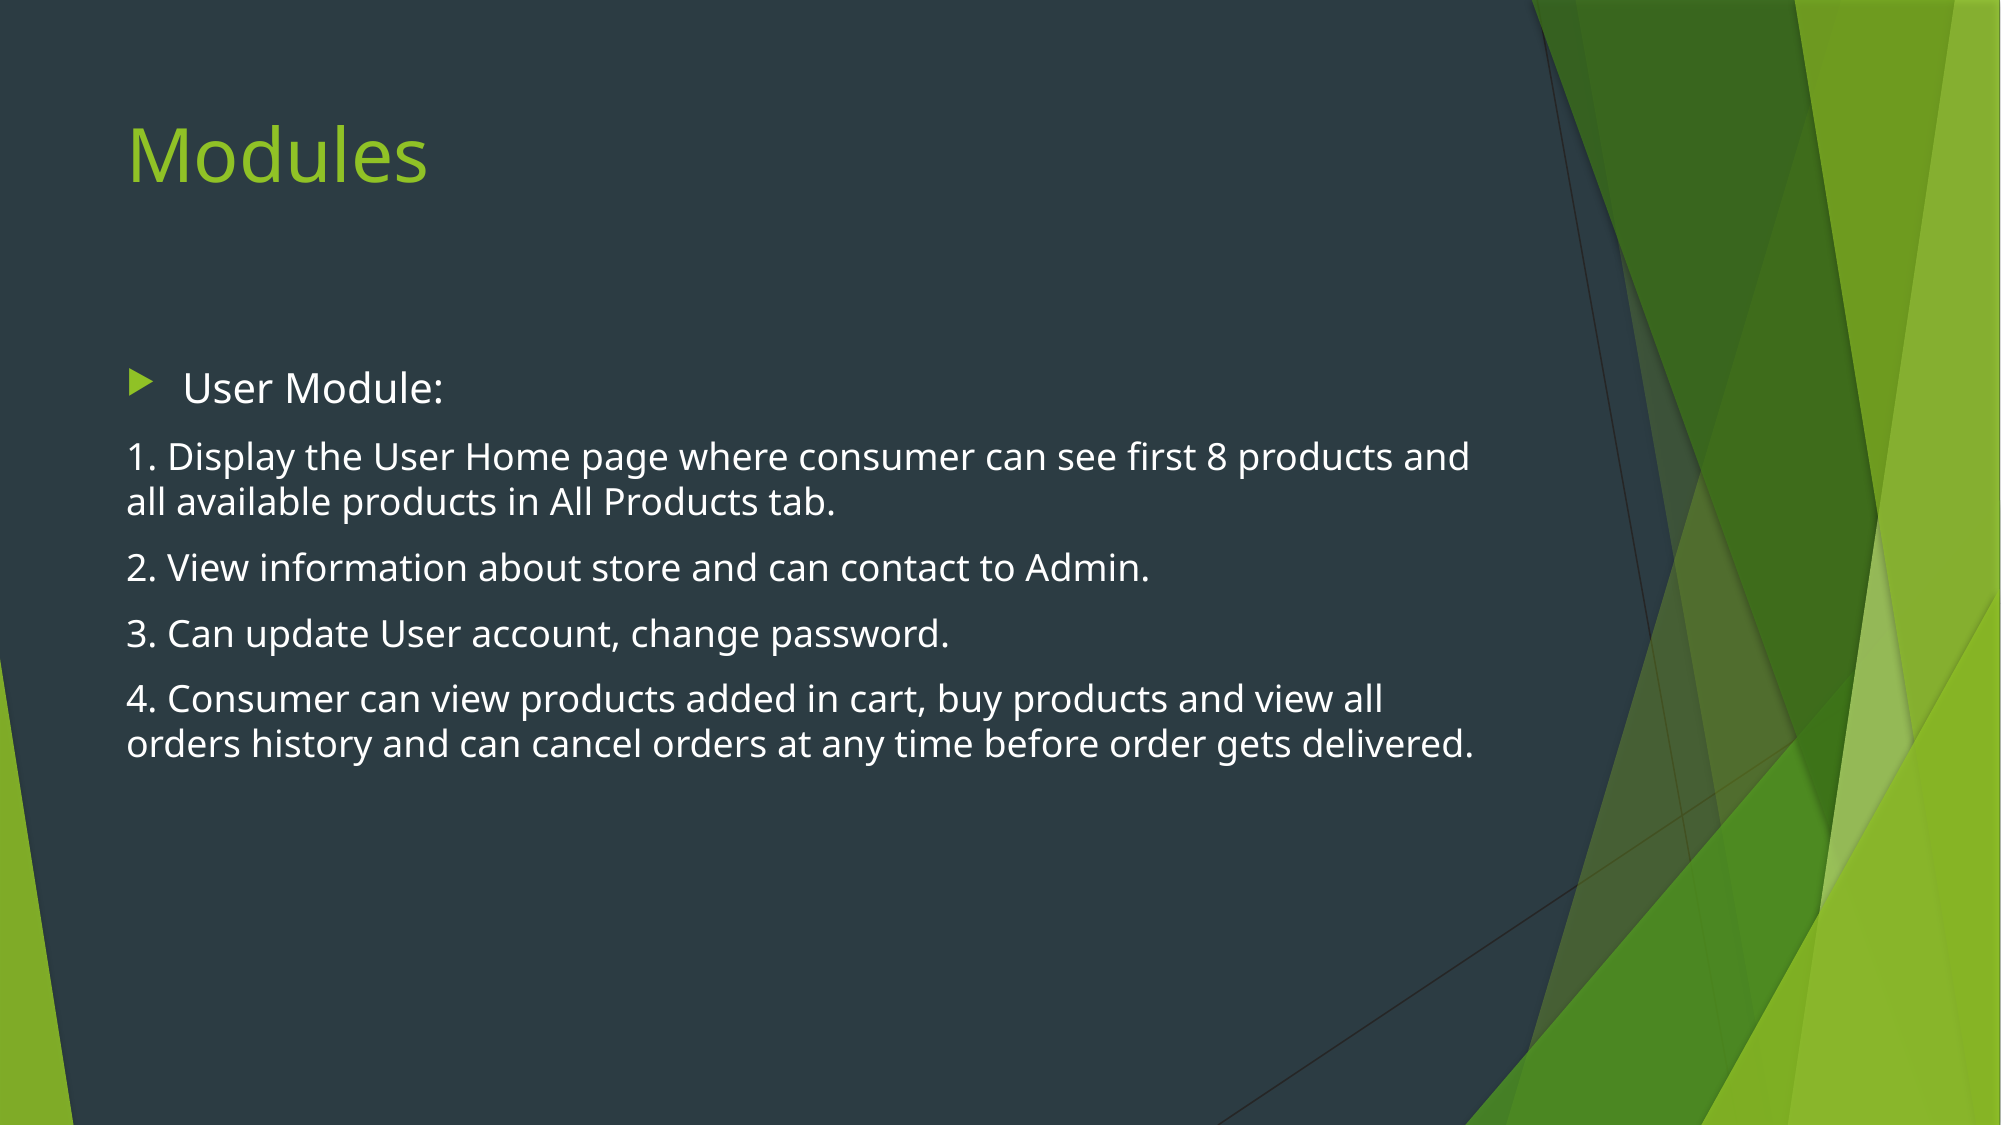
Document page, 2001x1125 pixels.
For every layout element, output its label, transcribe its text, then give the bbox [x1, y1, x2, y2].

list User Module: 1. Display the User Home page where consumer can see first 8 products and all available products in All Products tab. 2. View information about store and can contact to Admin. 3. Can update User account, change password. 4. Consumer can view products added in cart, buy products and view all orders history and can cancel orders at any time before order gets delivered. [111, 354, 1522, 992]
title Modules [111, 99, 1522, 317]
